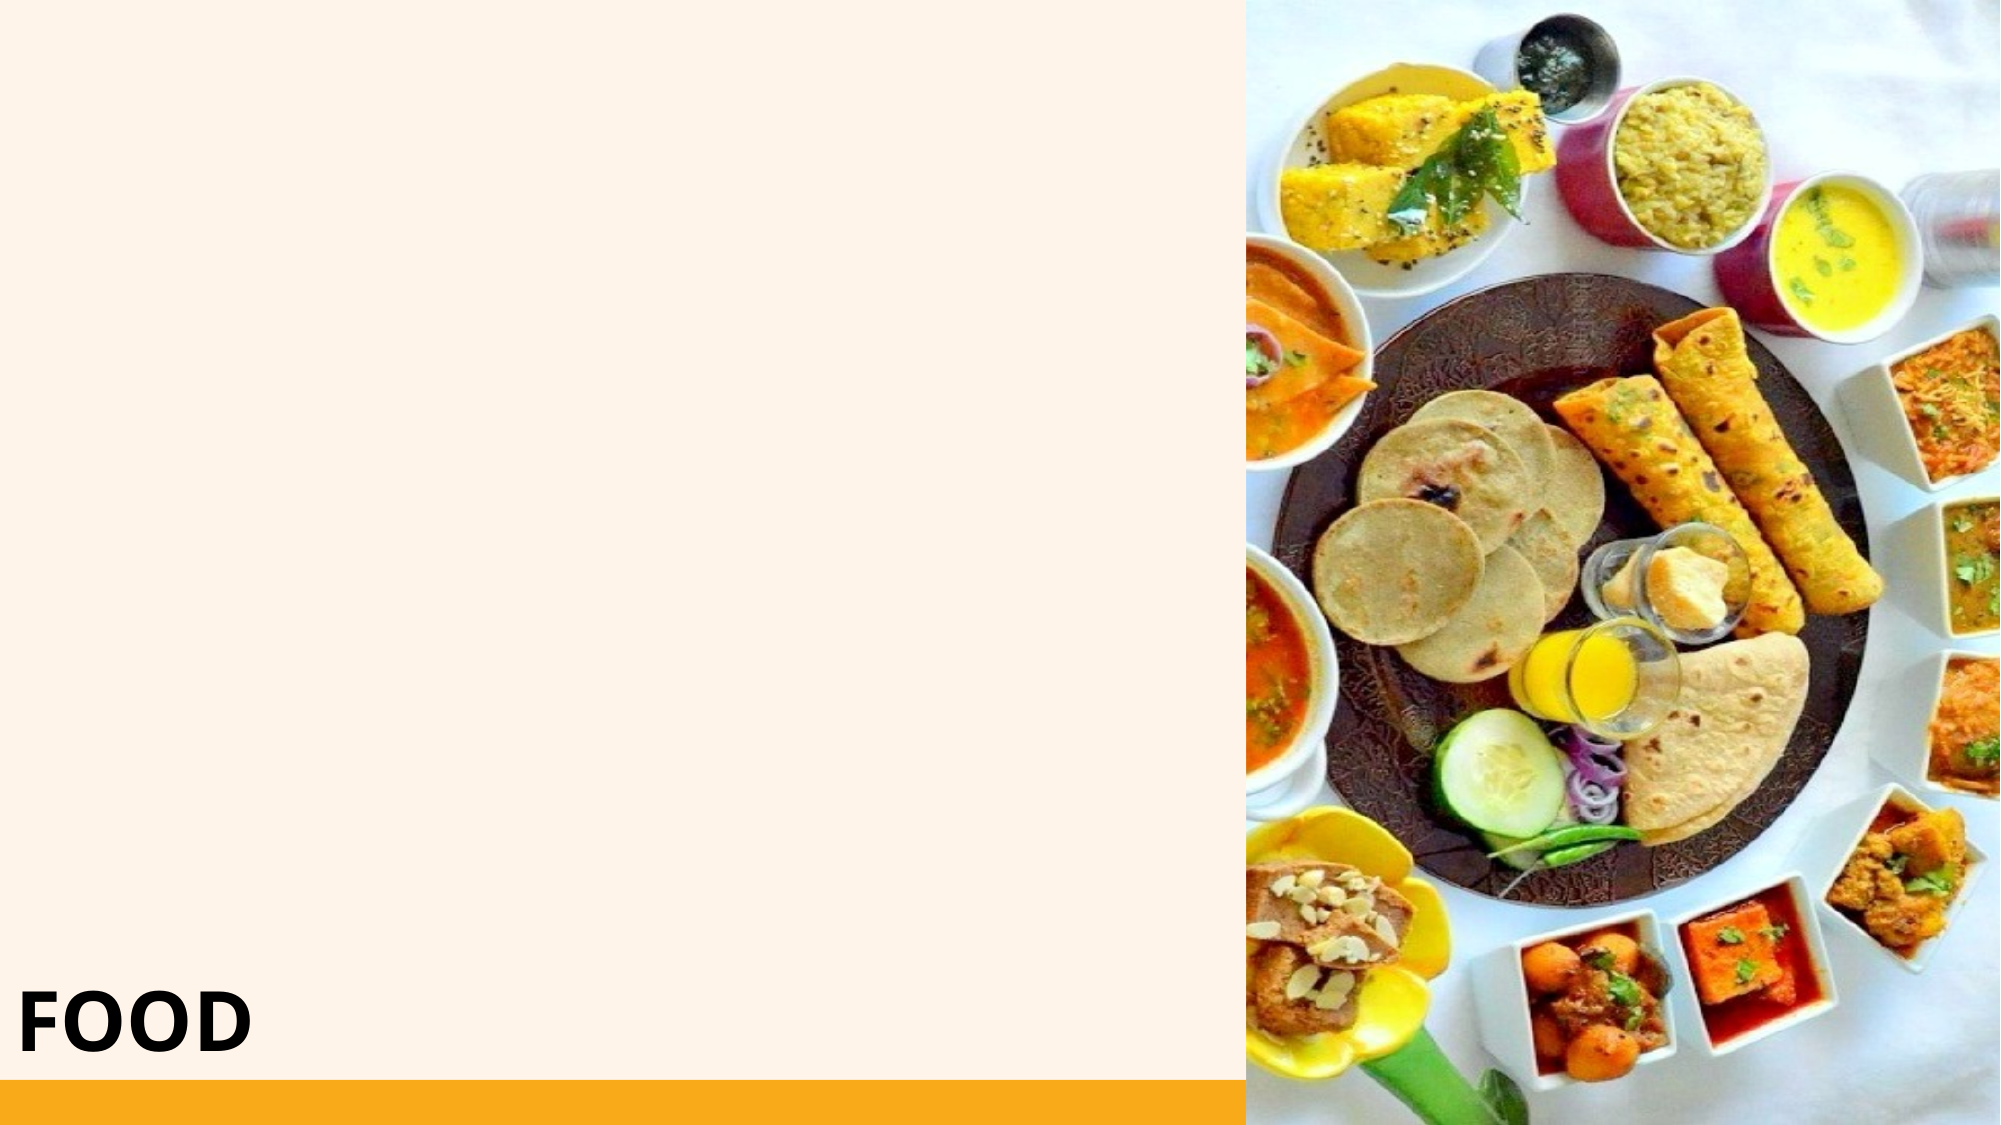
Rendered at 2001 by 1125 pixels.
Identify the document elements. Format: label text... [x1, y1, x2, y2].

picture [1060, 1, 2000, 1125]
title FOOD [0, 483, 962, 1077]
